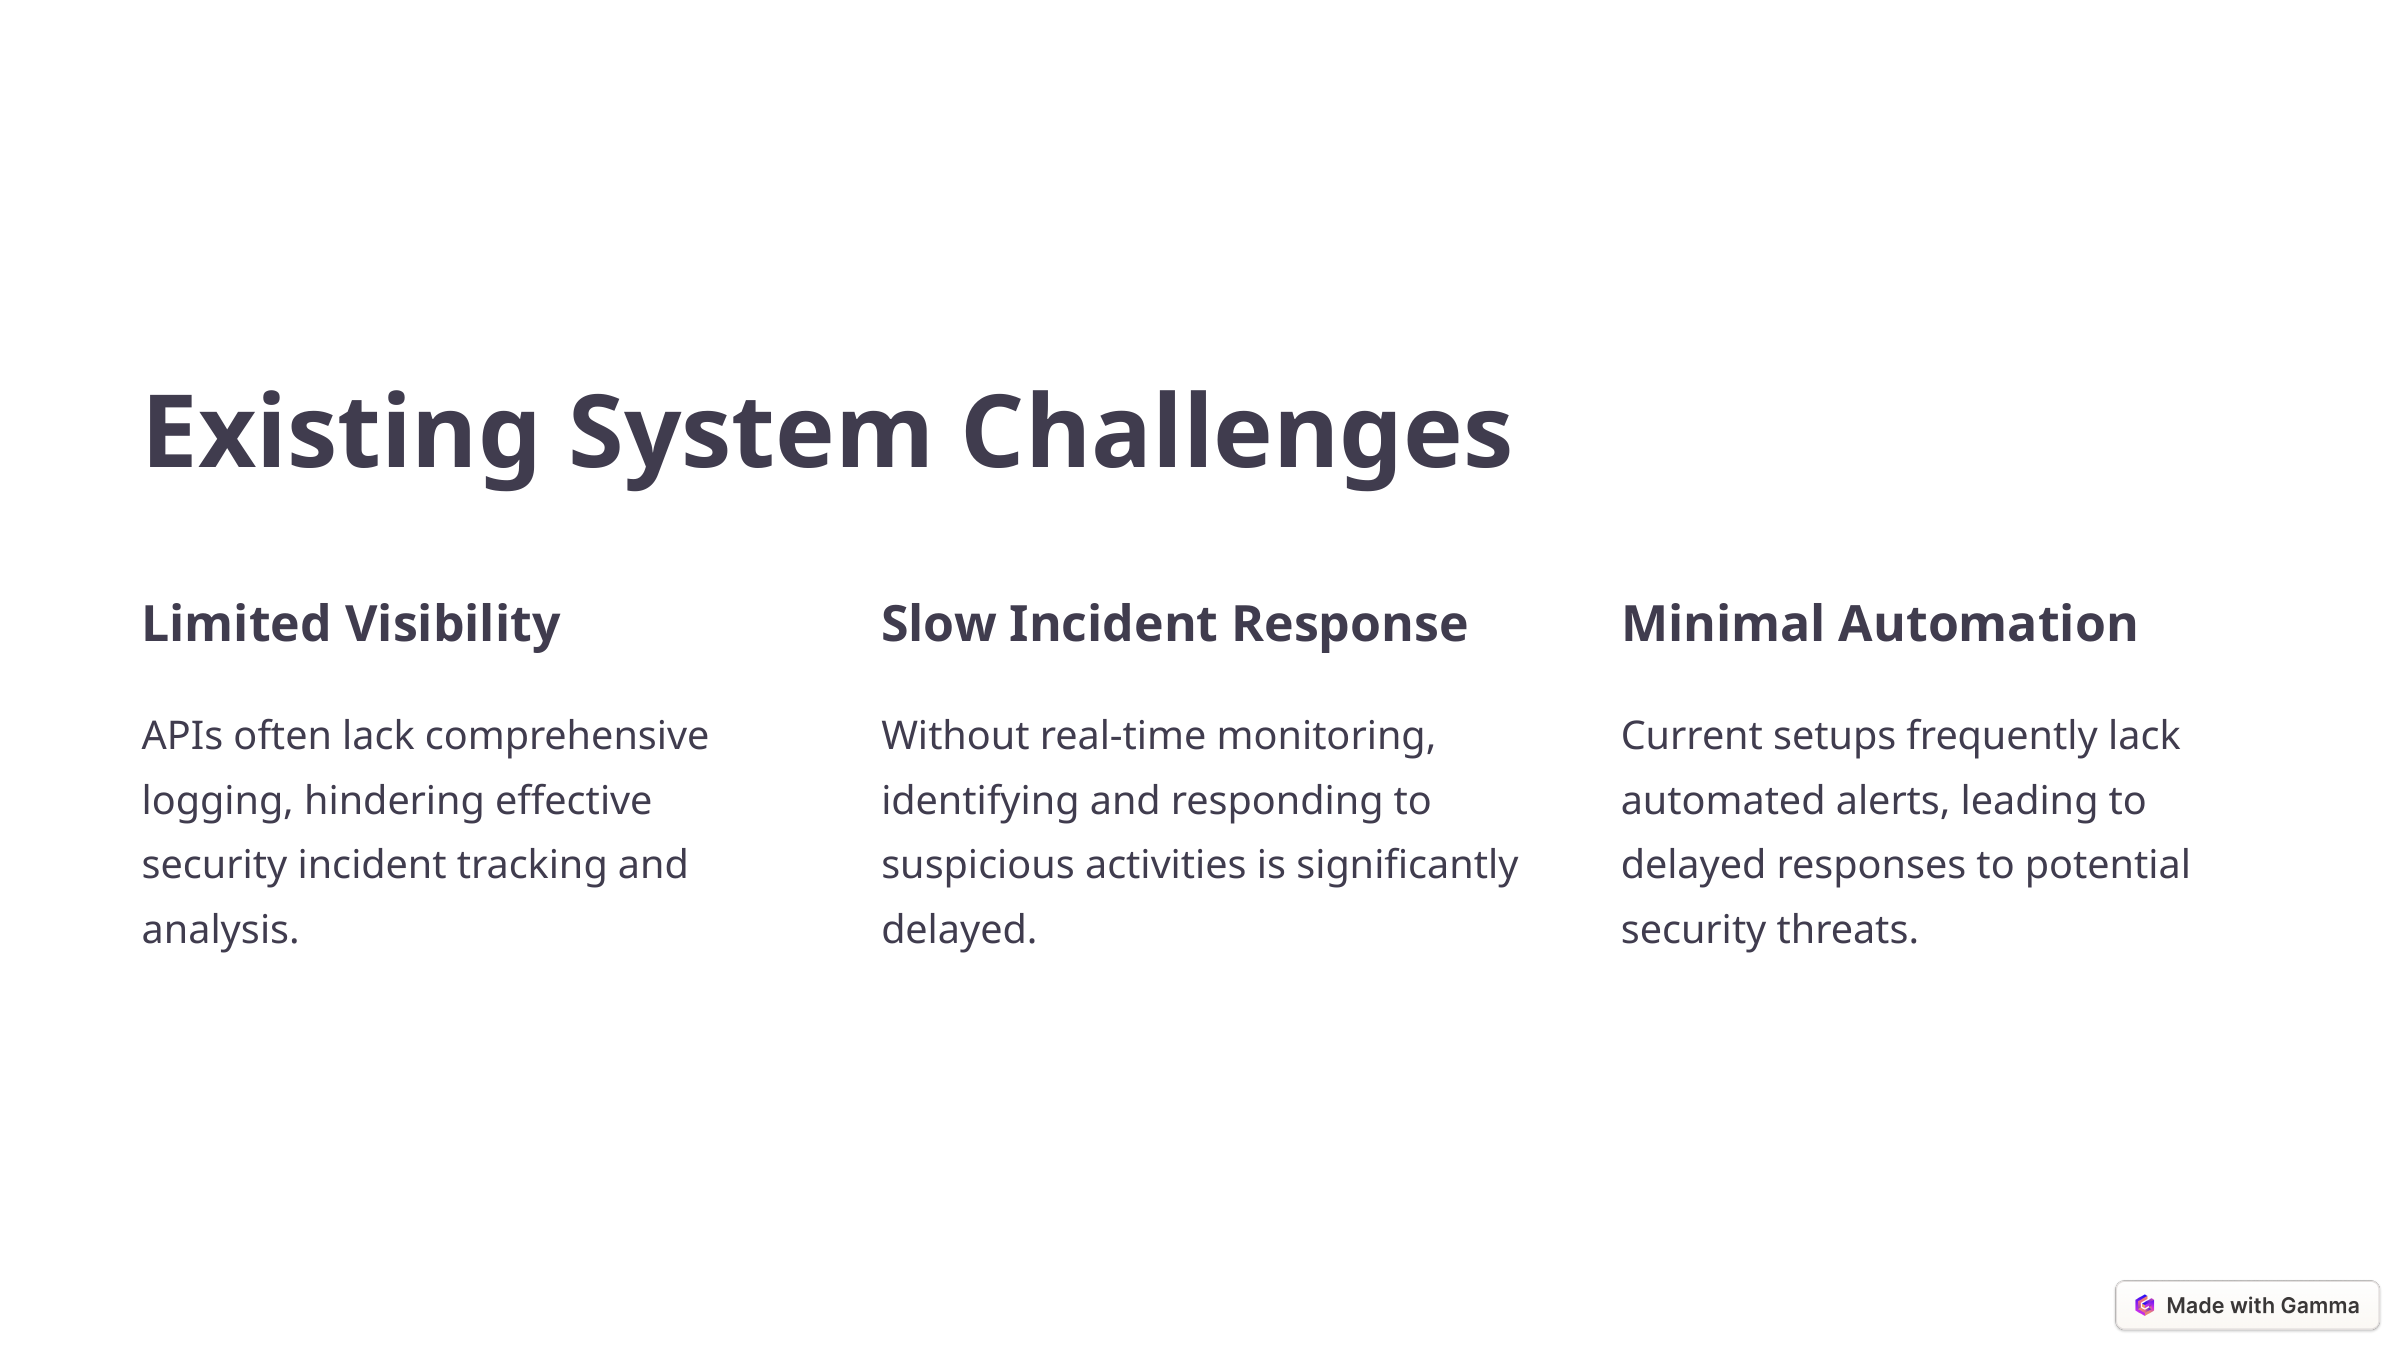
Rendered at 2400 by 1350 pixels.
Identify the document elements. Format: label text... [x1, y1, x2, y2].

text_box Slow Incident Response [881, 589, 1485, 653]
text_box Without real-time monitoring, identifying and responding to suspicious activities is significantly delayed. [881, 692, 1521, 953]
text_box Current setups frequently lack automated alerts, leading to delayed responses to potential security threats. [1620, 692, 2261, 953]
text_box Existing System Challenges [141, 361, 1541, 488]
text_box Limited Visibility [141, 589, 648, 653]
text_box APIs often lack comprehensive logging, hindering effective security incident tracking and analysis. [141, 692, 782, 953]
text_box Minimal Automation [1620, 589, 2156, 653]
picture [2106, 1271, 2389, 1339]
